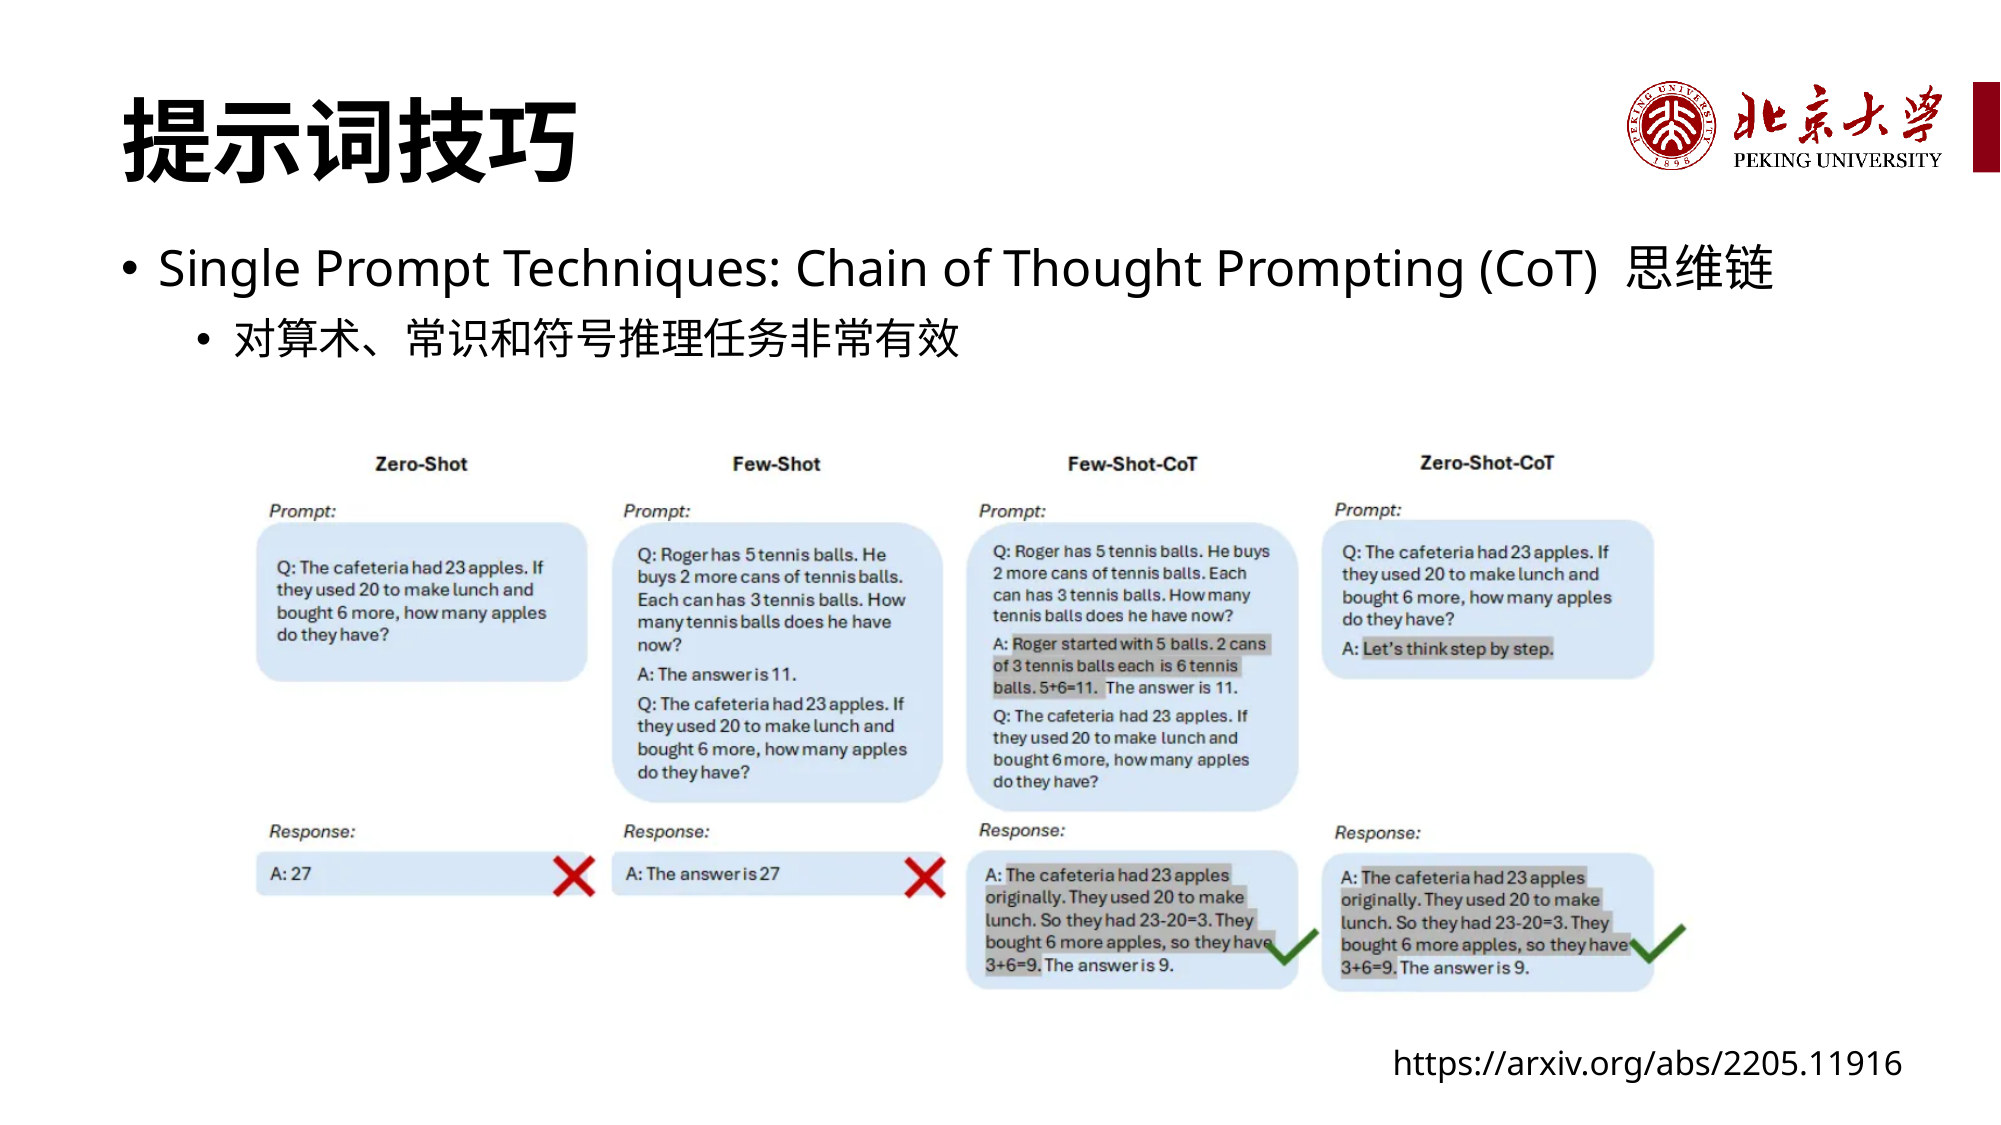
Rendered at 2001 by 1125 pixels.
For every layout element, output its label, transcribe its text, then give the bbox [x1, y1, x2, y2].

text_box https://arxiv.org/abs/2205.11916 [1377, 1039, 1974, 1100]
title 提示词技巧 [106, 36, 895, 235]
picture [1626, 80, 1943, 171]
picture [246, 445, 1696, 1007]
list Single Prompt Techniques: Chain of Thought Prompting (CoT) 思维链 对算术、常识和符号推理任务非常有效 [106, 235, 1817, 413]
text_box [1972, 81, 2000, 173]
